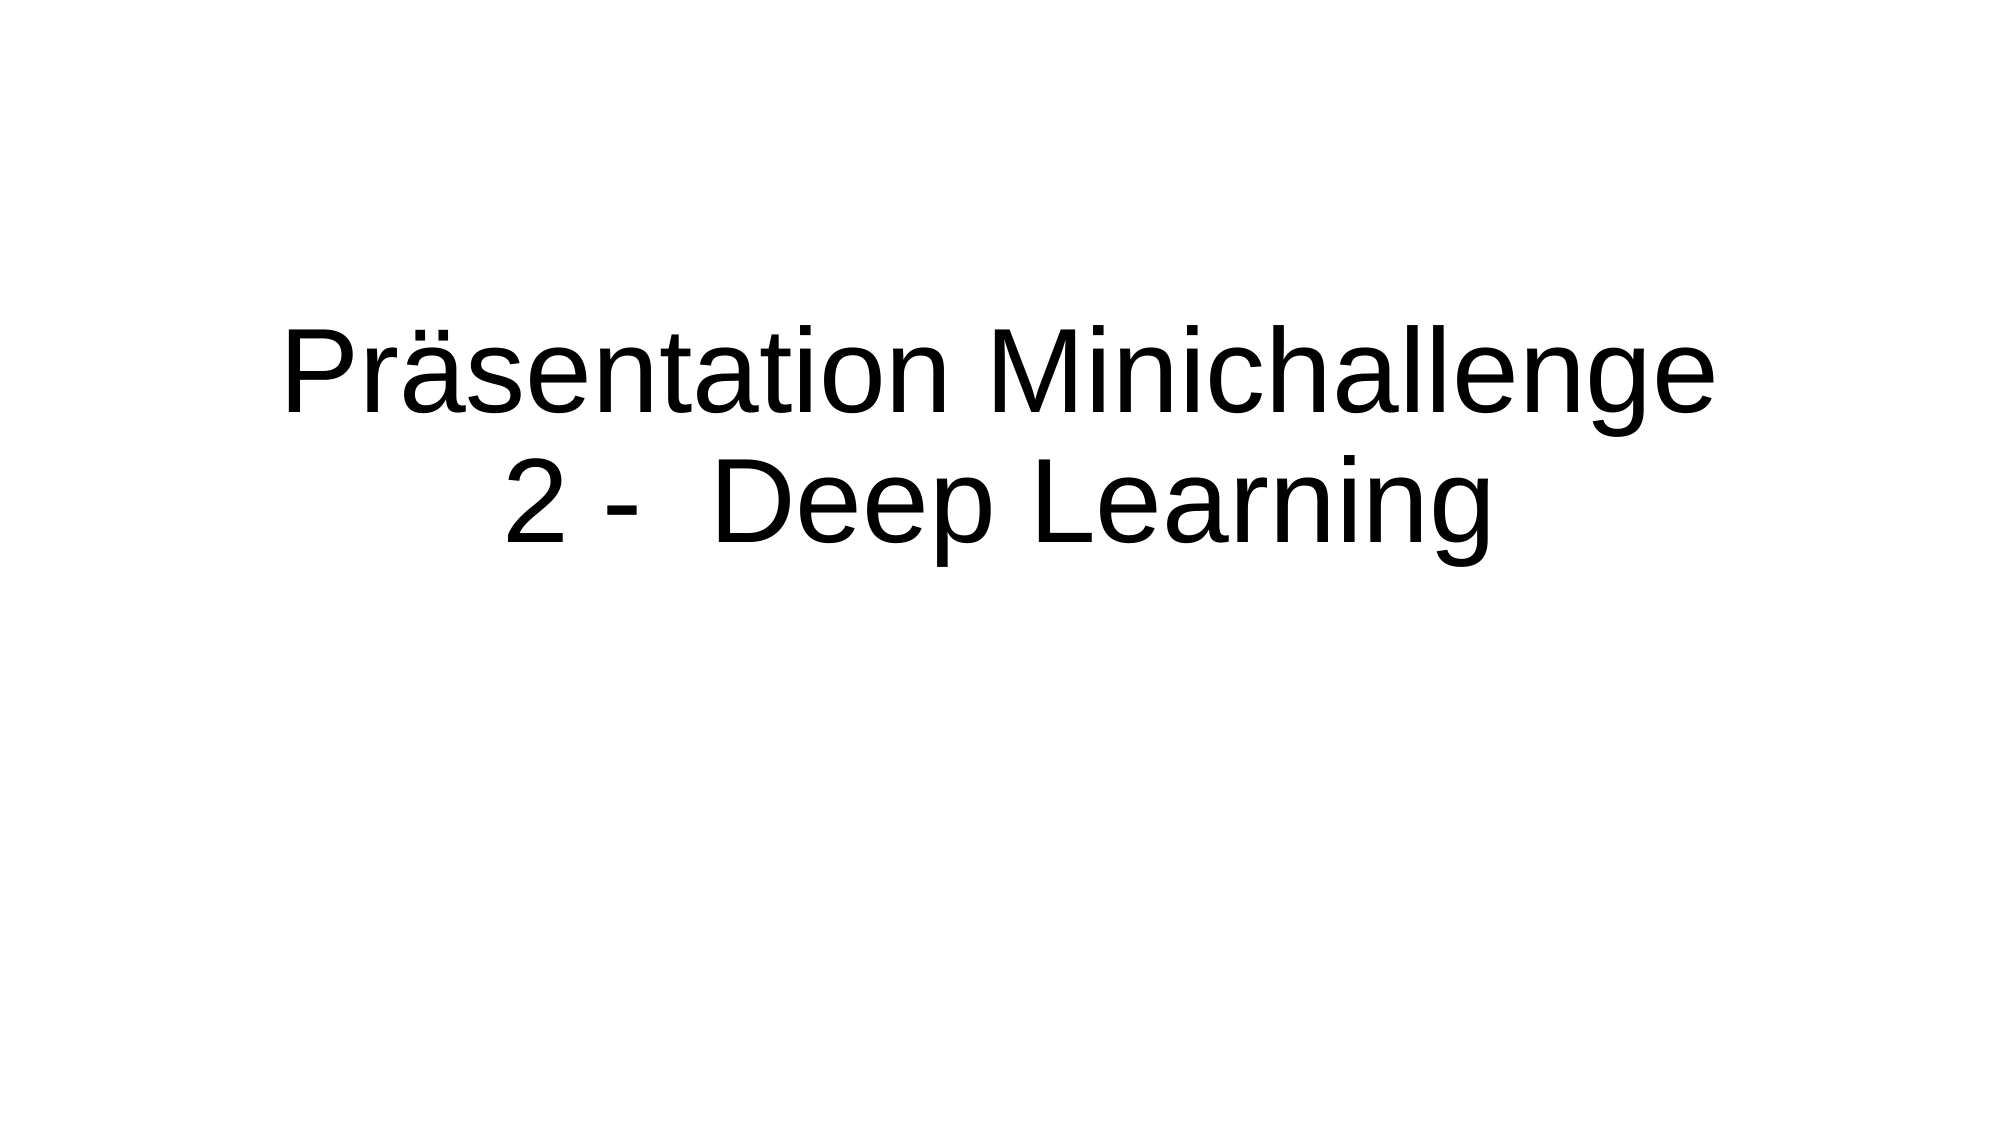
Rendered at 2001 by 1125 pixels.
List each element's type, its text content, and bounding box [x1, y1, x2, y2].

title Präsentation Minichallenge 2 - Deep Learning [249, 184, 1750, 576]
